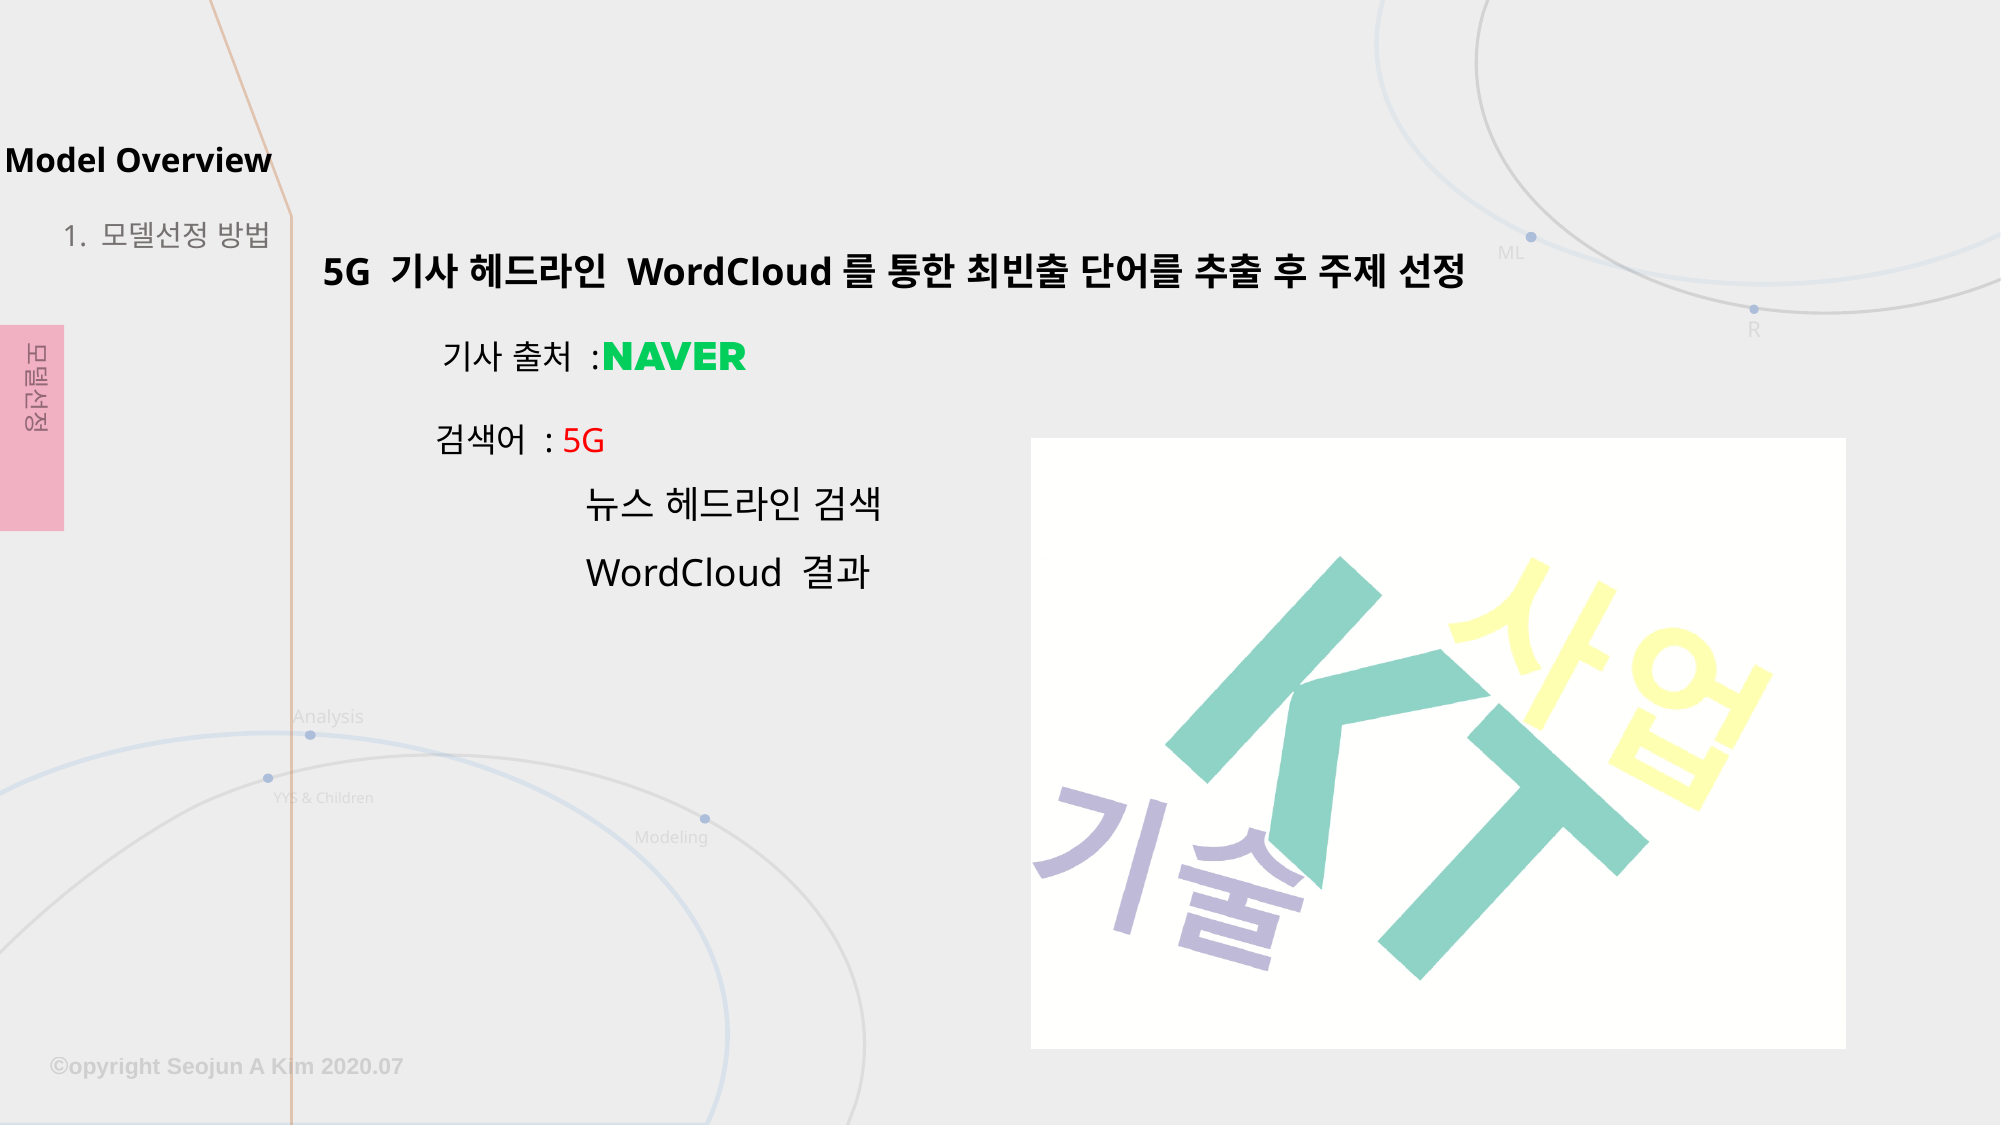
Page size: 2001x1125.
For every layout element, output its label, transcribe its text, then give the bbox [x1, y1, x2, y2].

text_box 검색어 : 5G 뉴스 헤드라인 검색 WordCloud 결과 [421, 391, 909, 602]
text_box 5G 기사 헤드라인 WordCloud를 통한 최빈출 단어를 추출 후 주제 선정 [308, 240, 1483, 300]
text_box 기사 출처 : [427, 328, 620, 384]
text_box 1. 모델선정 방법 [47, 210, 287, 261]
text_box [1030, 437, 1846, 1050]
picture [604, 342, 746, 370]
